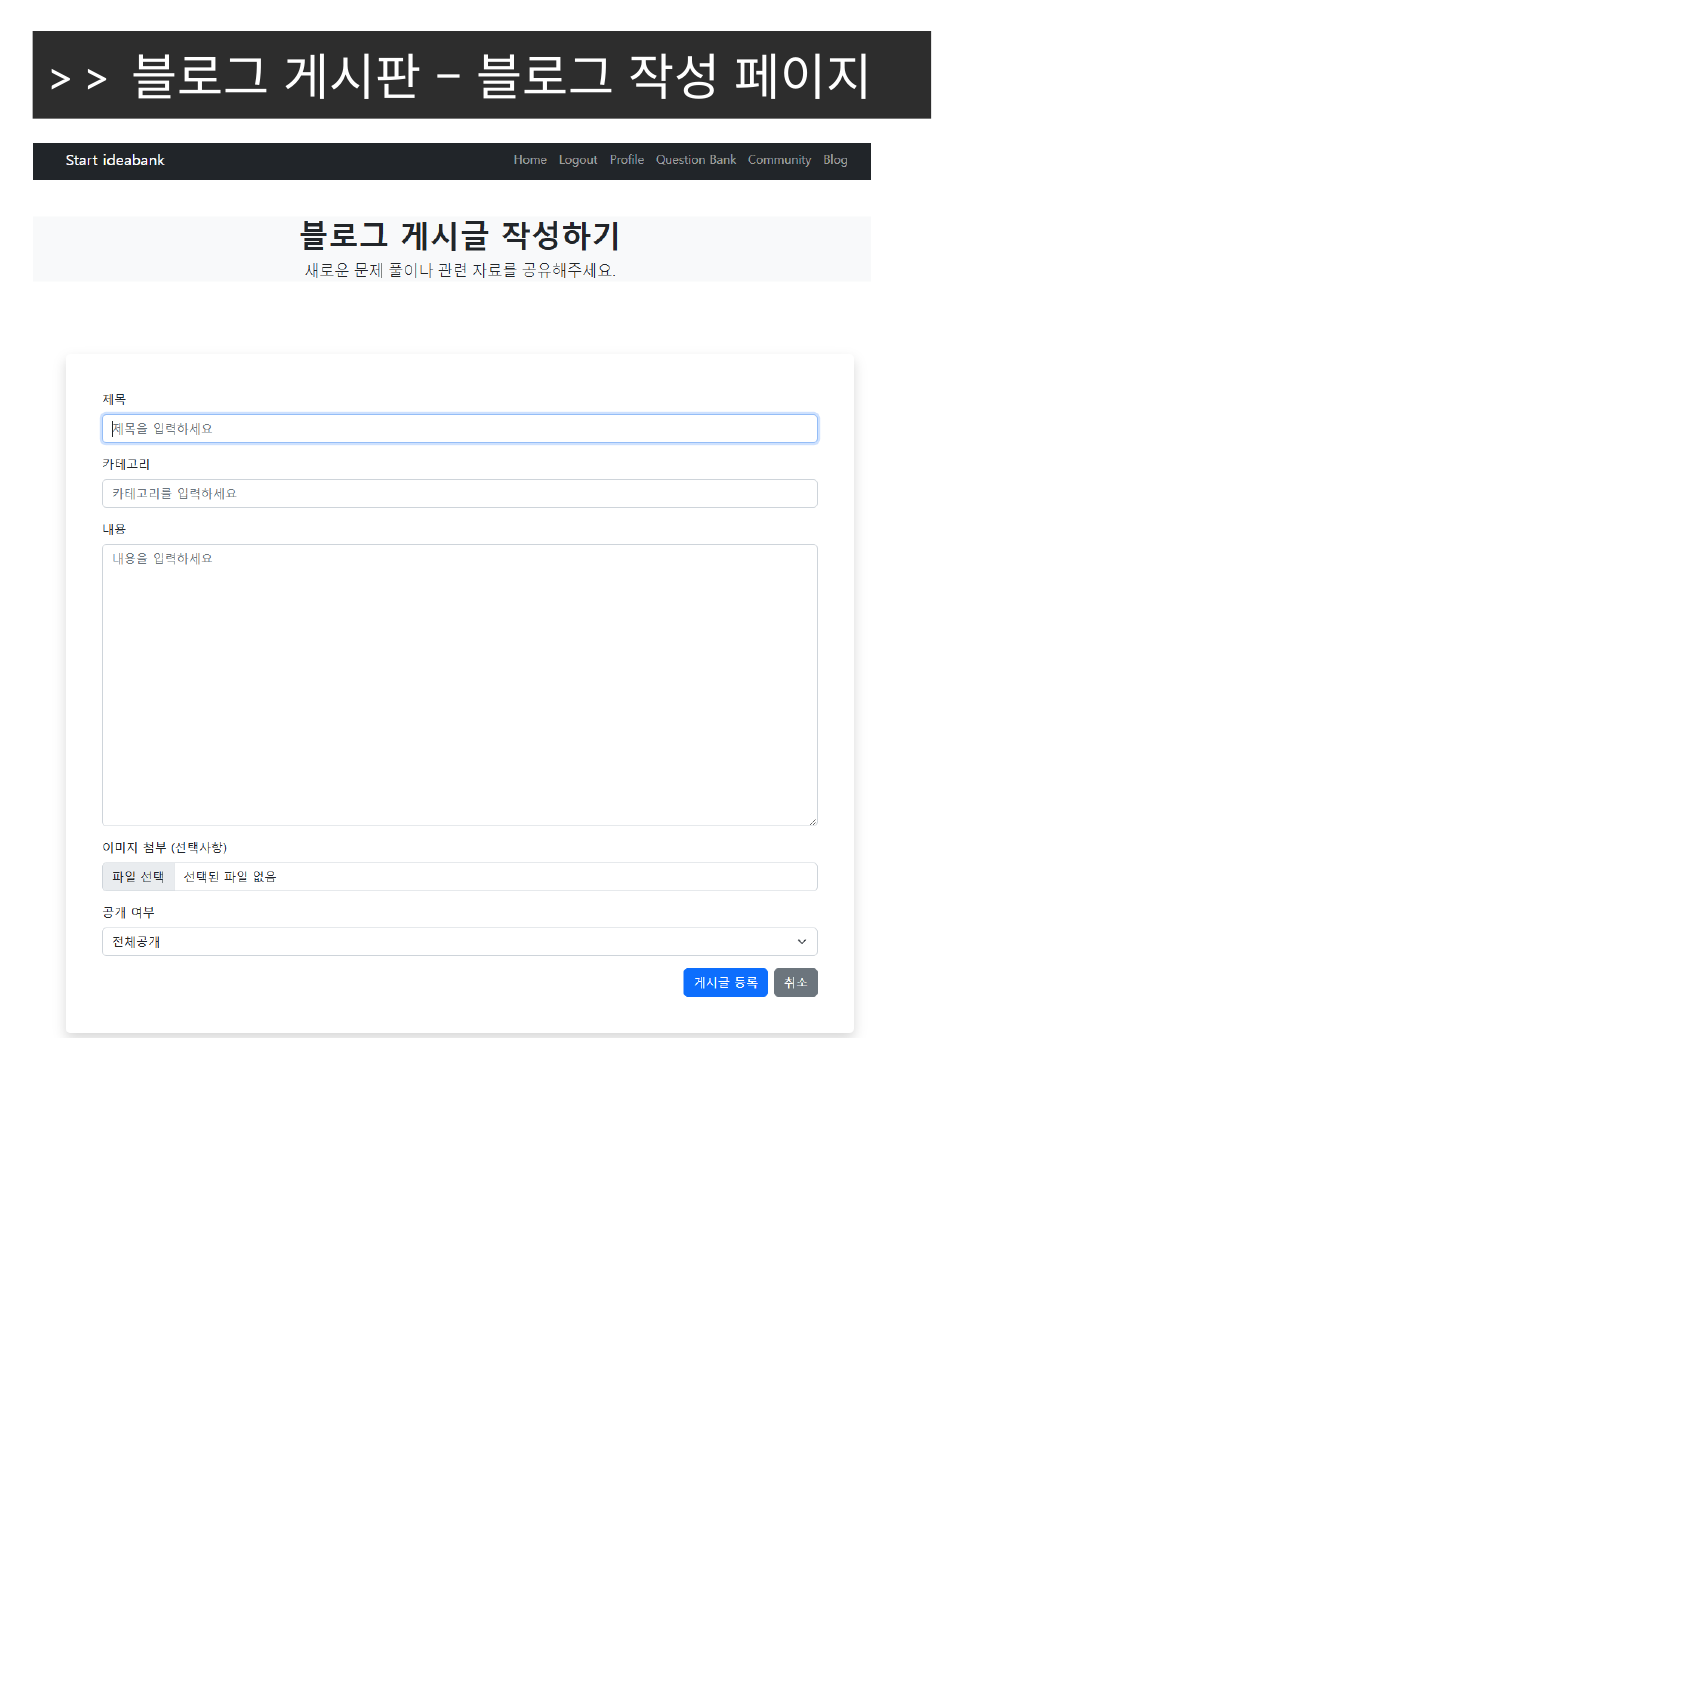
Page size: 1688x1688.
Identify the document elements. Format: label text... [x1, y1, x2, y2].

picture [33, 143, 871, 1038]
text_box > > 블로그 게시판 – 블로그 작성 페이지 [31, 29, 933, 121]
